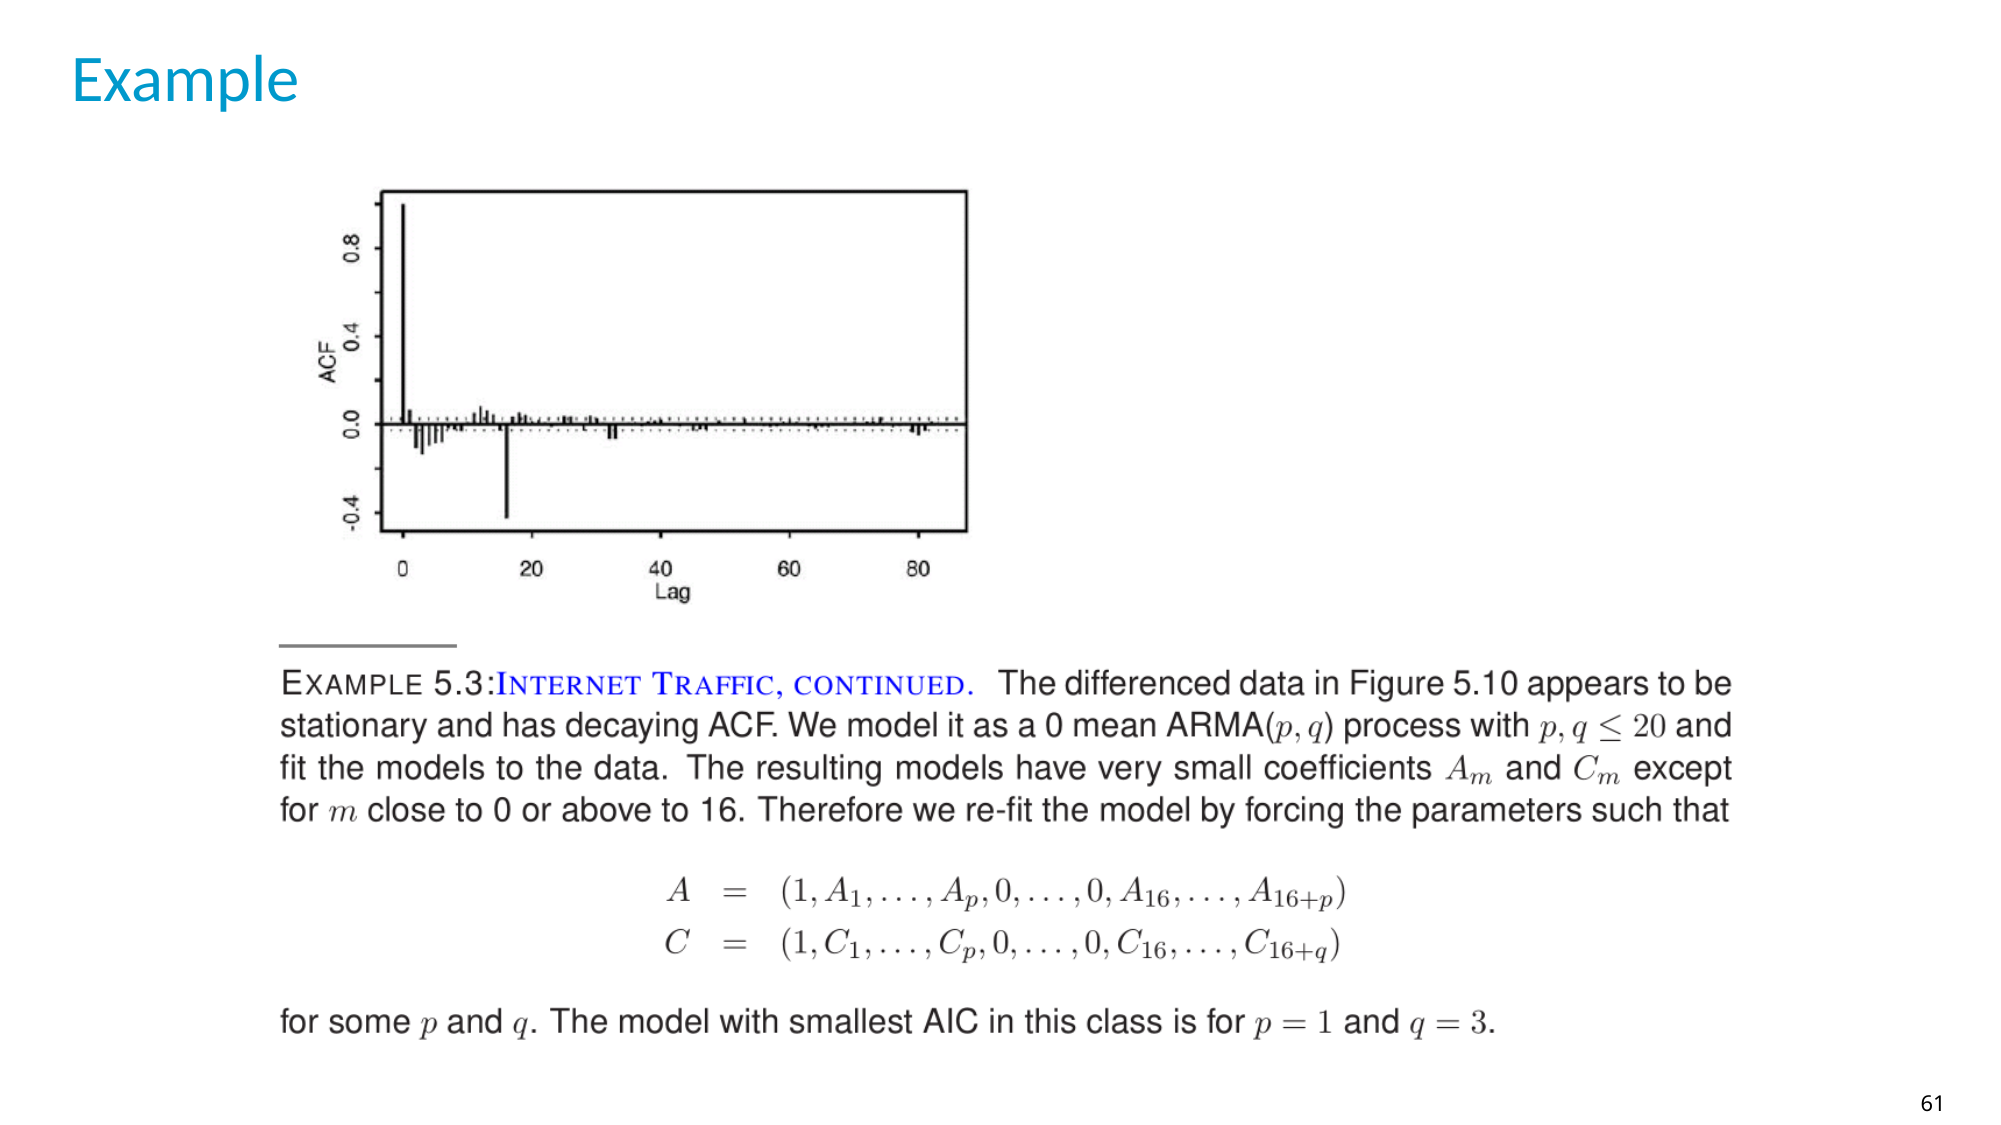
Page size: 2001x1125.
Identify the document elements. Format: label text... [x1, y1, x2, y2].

picture [251, 162, 1749, 1055]
title Example [56, 0, 1872, 150]
footer 61 [1866, 1082, 2000, 1125]
